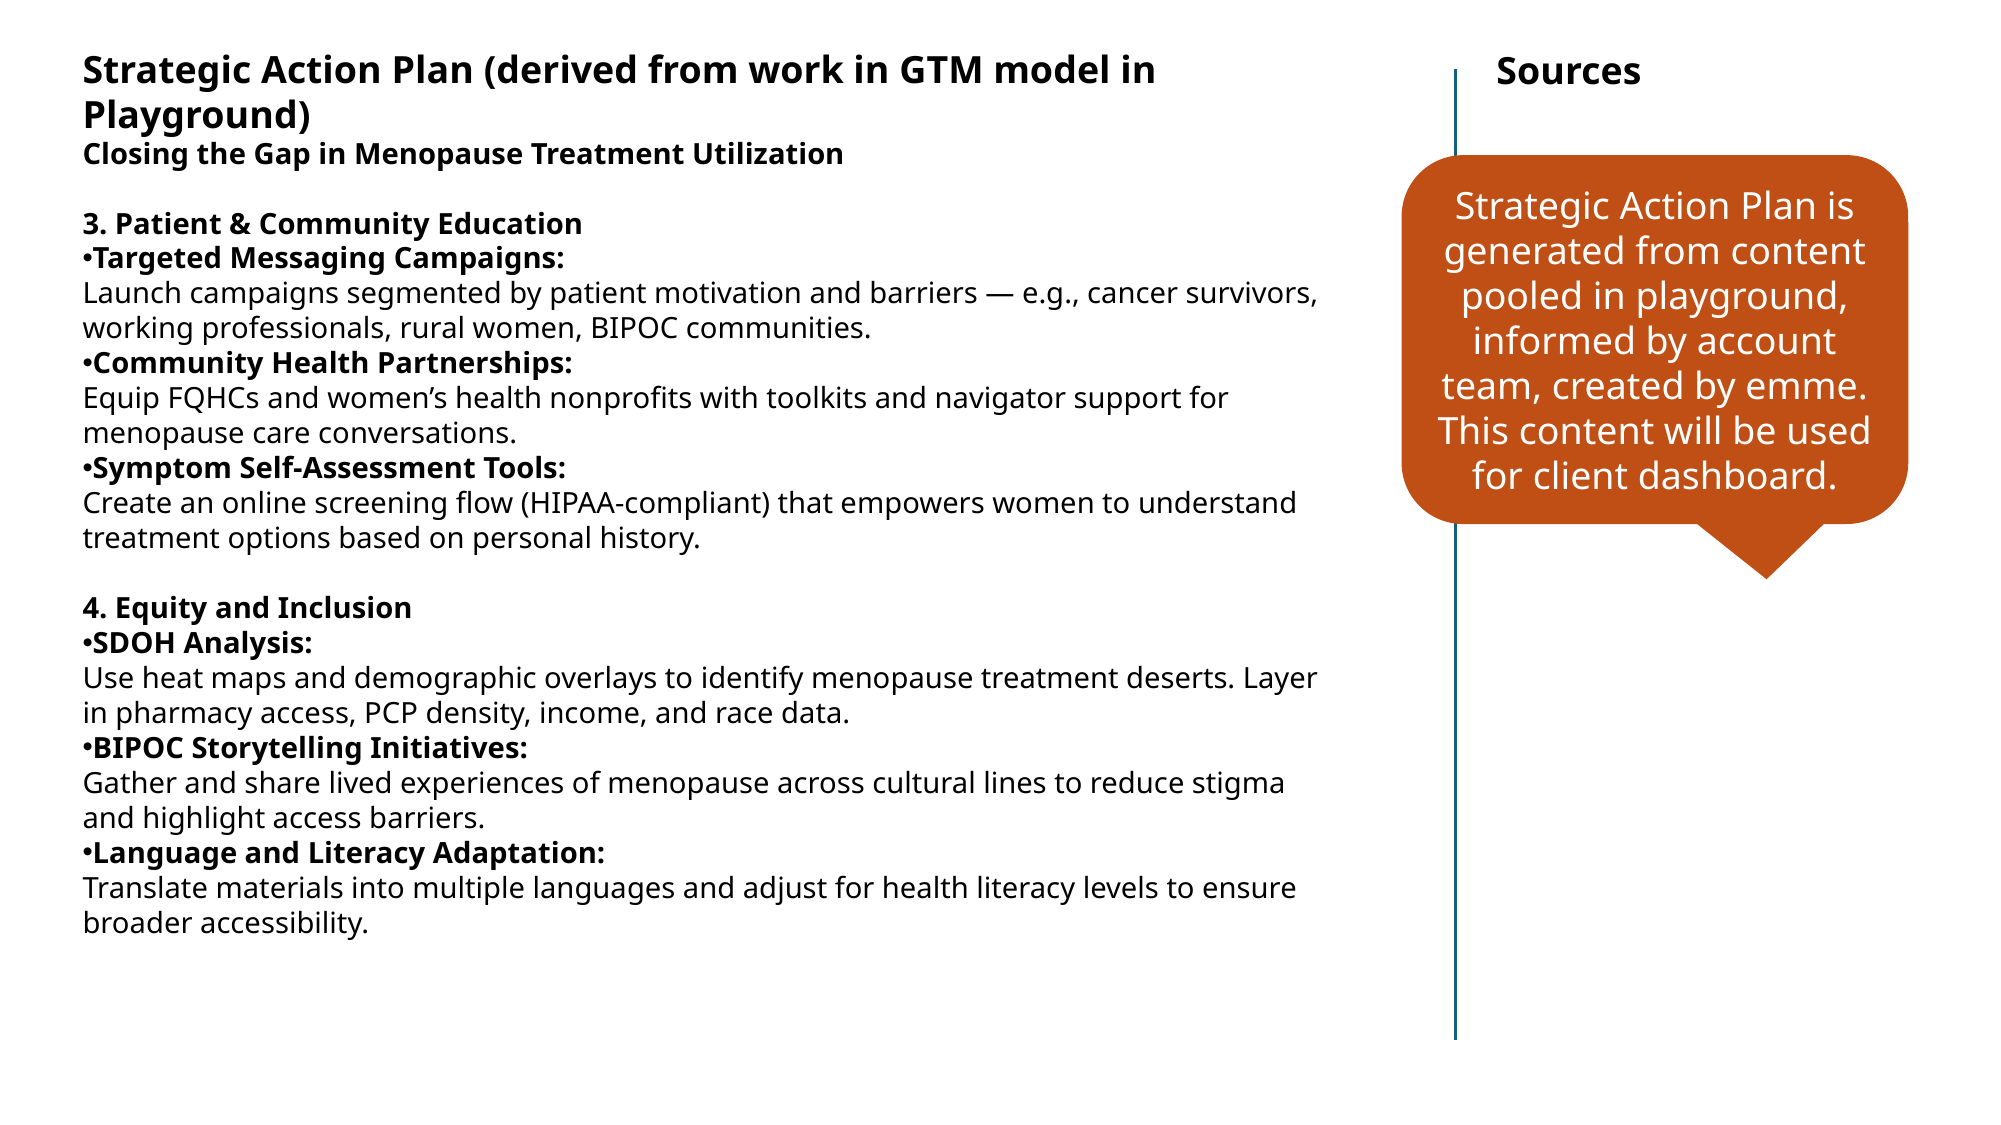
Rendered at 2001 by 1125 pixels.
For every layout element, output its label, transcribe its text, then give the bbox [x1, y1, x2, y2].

text_box Sources [1481, 39, 1657, 100]
text_box Strategic Action Plan is generated from content pooled in playground, informed by account team, created by emme. This content will be used for client dashboard. [1456, 153, 1910, 582]
text_box Closing the Gap in Menopause Treatment Utilization 3. Patient & Community Education Targeted Messaging Campaigns: Launch campaigns segmented by patient motivation and barriers — e.g., cancer survivors, working professionals, rural women, BIPOC communities. Community Health Partnerships: Equip FQHCs and women’s health nonprofits with toolkits and navigator support for menopause care conversations. Symptom Self-Assessment Tools: Create an online screening flow (HIPAA-compliant) that empowers women to understand treatment options based on personal history. 4. Equity and Inclusion SDOH Analysis: Use heat maps and demographic overlays to identify menopause treatment deserts. Layer in pharmacy access, PCP density, income, and race data. BIPOC Storytelling Initiatives: Gather and share lived experiences of menopause across cultural lines to reduce stigma and highlight access barriers. Language and Literacy Adaptation: Translate materials into multiple languages and adjust for health literacy levels to ensure broader accessibility. [67, 127, 1344, 982]
text_box Strategic Action Plan is generated from content pooled in playground, informed by account team, created by emme. This content will be used for client dashboard. [1399, 154, 1454, 525]
text_box Strategic Action Plan (derived from work in GTM model in Playground) [67, 38, 1387, 144]
